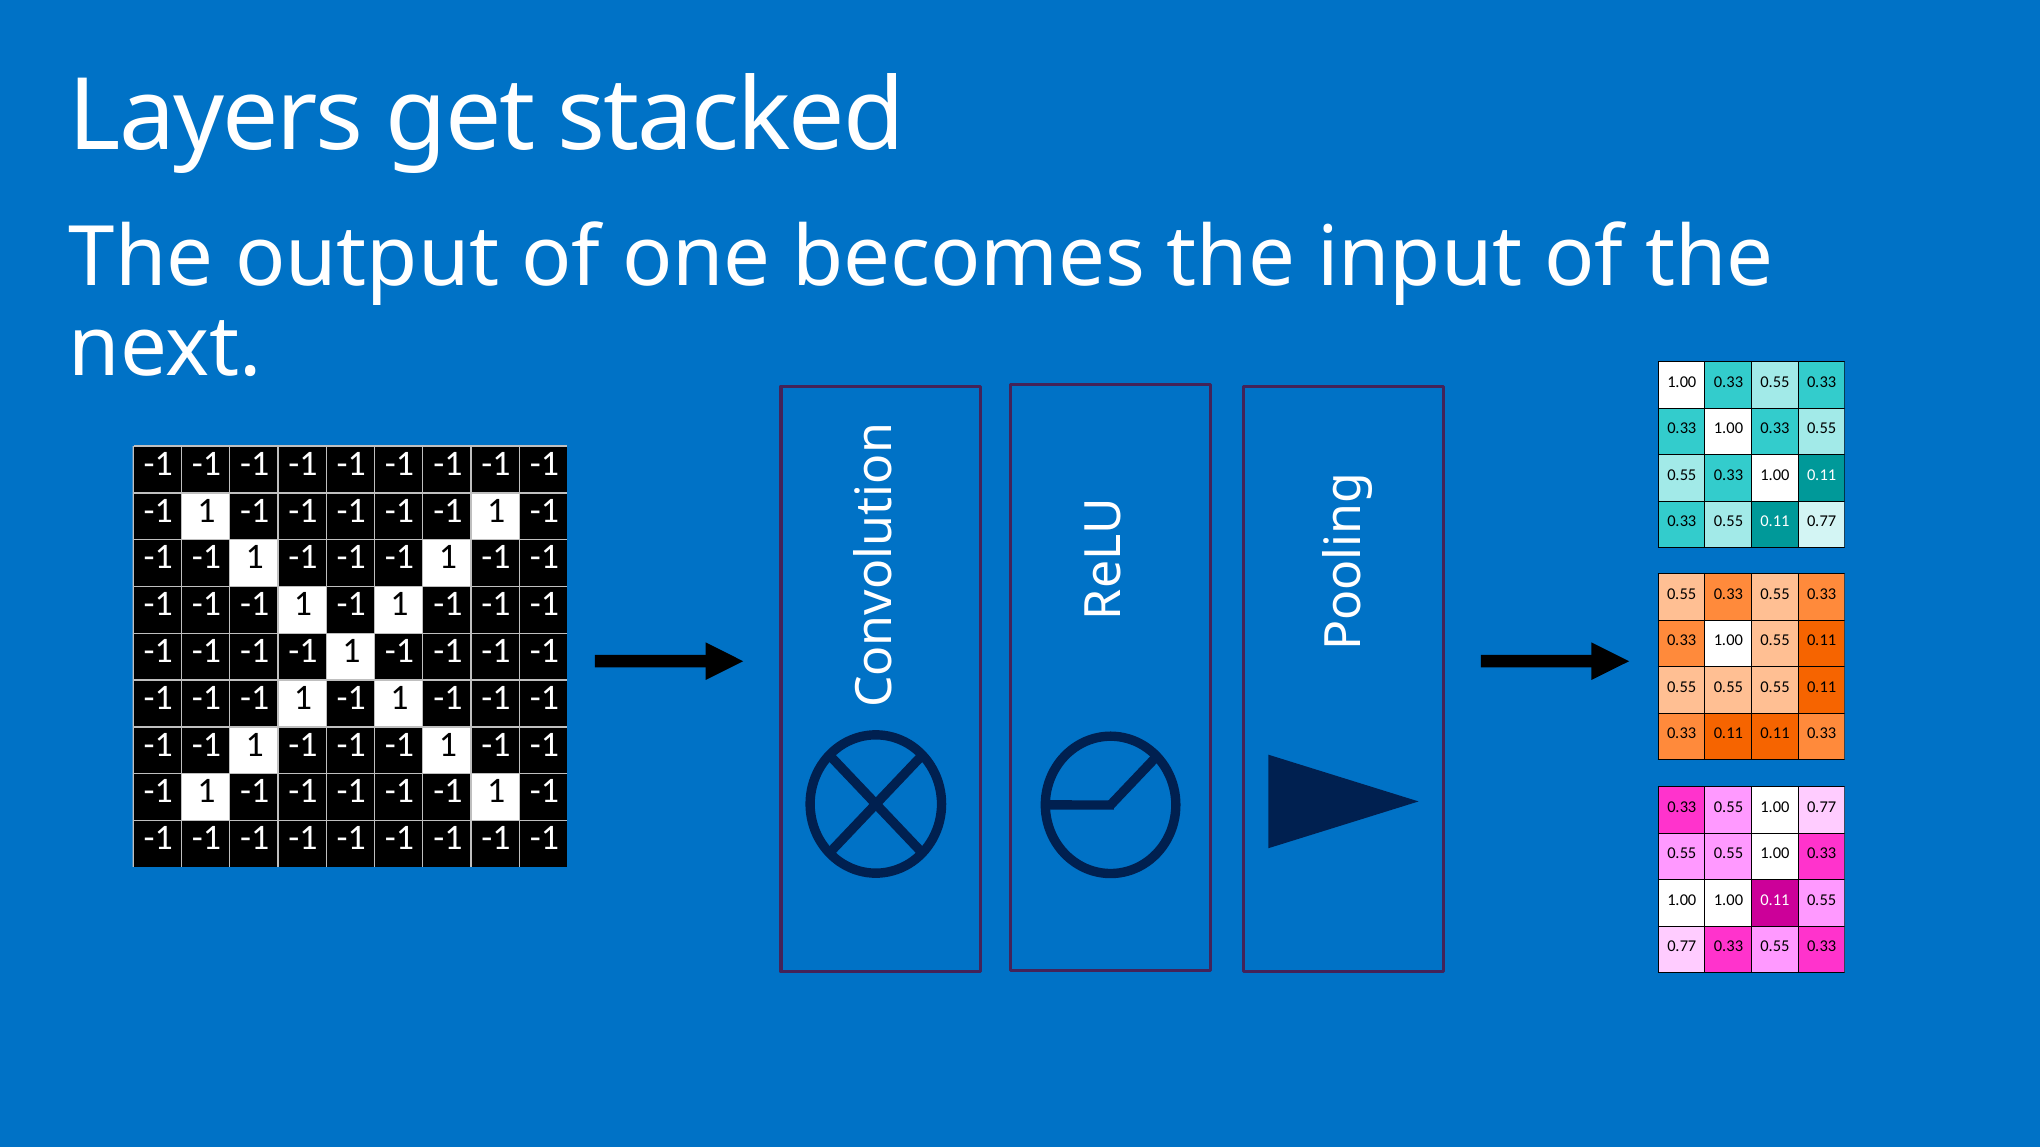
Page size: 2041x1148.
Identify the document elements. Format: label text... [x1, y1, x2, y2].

picture [1657, 785, 1846, 974]
picture [1657, 572, 1846, 761]
text_box [1241, 384, 1445, 974]
text_box Layers get stacked [45, 48, 1996, 199]
text_box [779, 384, 983, 974]
picture [1657, 360, 1846, 549]
text_box [1480, 655, 1630, 668]
picture [132, 445, 569, 869]
text_box Convolution [823, 379, 926, 733]
text_box [1009, 382, 1213, 972]
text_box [809, 734, 942, 874]
text_box The output of one becomes the input of the next. [45, 198, 1995, 321]
text_box ReLU [1053, 464, 1155, 650]
text_box Pooling [1293, 440, 1396, 681]
text_box [594, 655, 744, 668]
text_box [1045, 735, 1177, 874]
